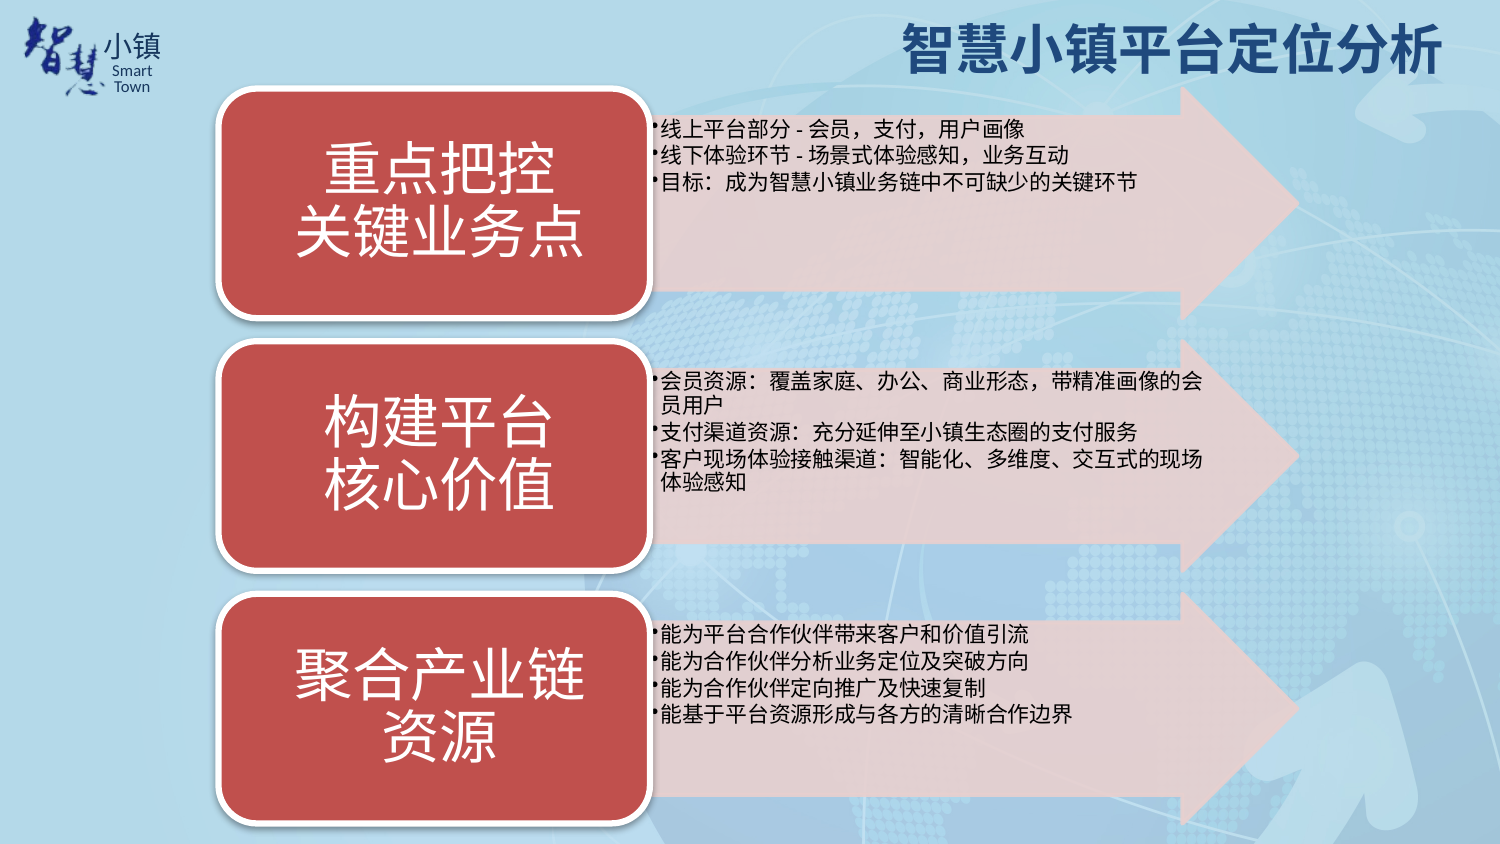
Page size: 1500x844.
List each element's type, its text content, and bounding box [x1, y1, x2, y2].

title 智慧小镇平台定位分析 [466, 8, 1459, 90]
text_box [218, 88, 1298, 824]
picture [0, 0, 1500, 844]
